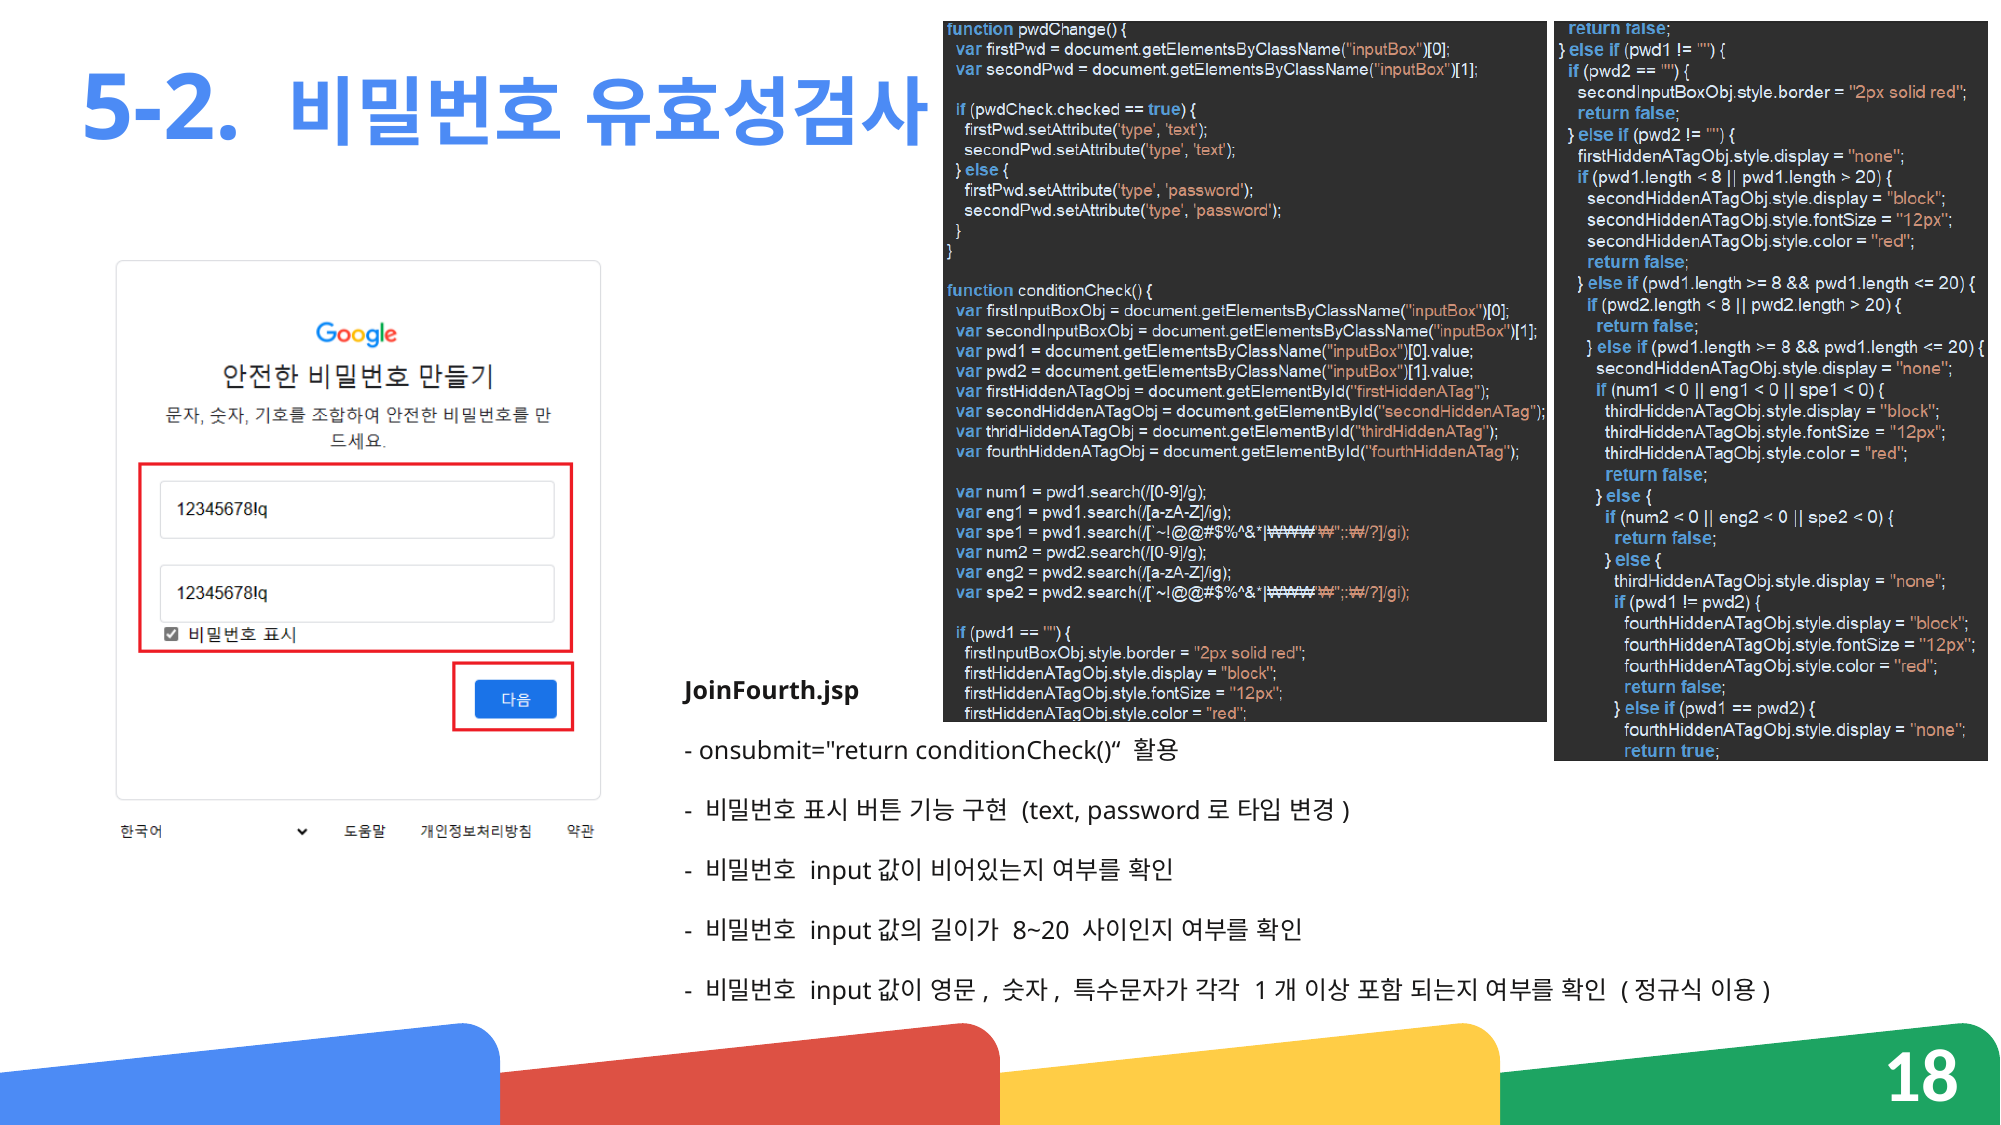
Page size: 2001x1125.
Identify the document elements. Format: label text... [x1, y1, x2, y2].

text_box 5-2. 비밀번호 유효성검사 [1547, 52, 1554, 223]
text_box 18 [1789, 1018, 1975, 1124]
text_box JoinFourth.jsp - onsubmit="return conditionCheck()“ 활용 - 비밀번호 표시 버튼 기능 구현 (text, password로 타입 변경) - 비밀번호 input값이 비어있는지 여부를 확인 - 비밀번호 input값의 길이가 8~20 사이인지 여부를 확인 - 비밀번호 input값이 영문, 숫자, 특수문자가 각각 1개 이상 포함 되는지 여부를 확인 (정규식 이용) [669, 667, 1813, 1012]
picture [943, 21, 1547, 722]
picture [1554, 21, 1988, 761]
picture [65, 215, 654, 909]
text_box 5-2. 비밀번호 유효성검사 [66, 52, 943, 223]
